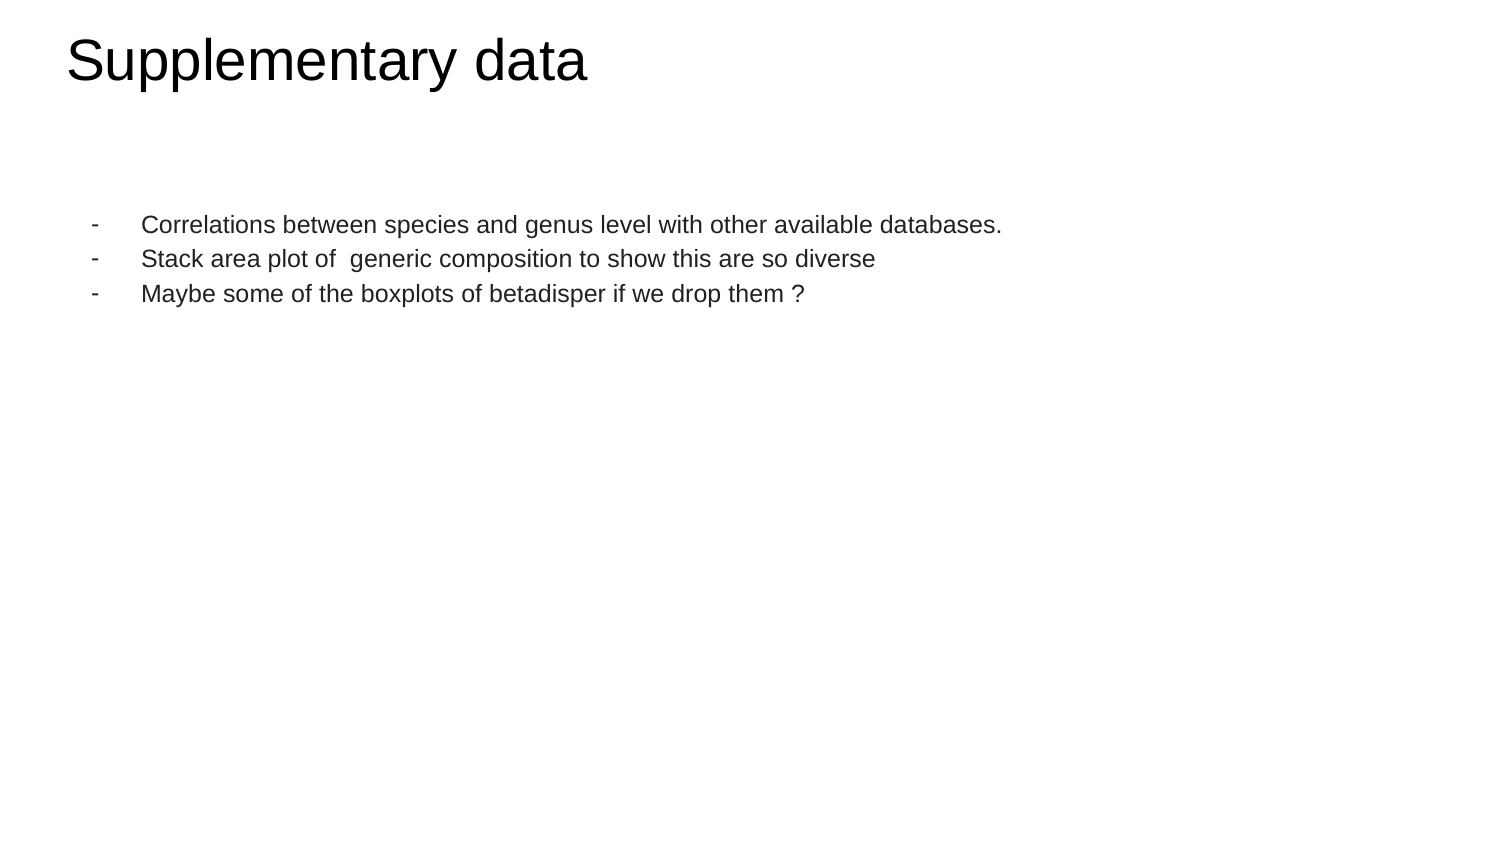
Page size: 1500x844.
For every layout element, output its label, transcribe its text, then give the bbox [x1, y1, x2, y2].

title Supplementary data [51, 7, 1449, 102]
list Correlations between species and genus level with other available databases. Stack area plot of generic composition to show this are so diverse Maybe some of the boxplots of betadisper if we drop them ? [51, 189, 1449, 750]
